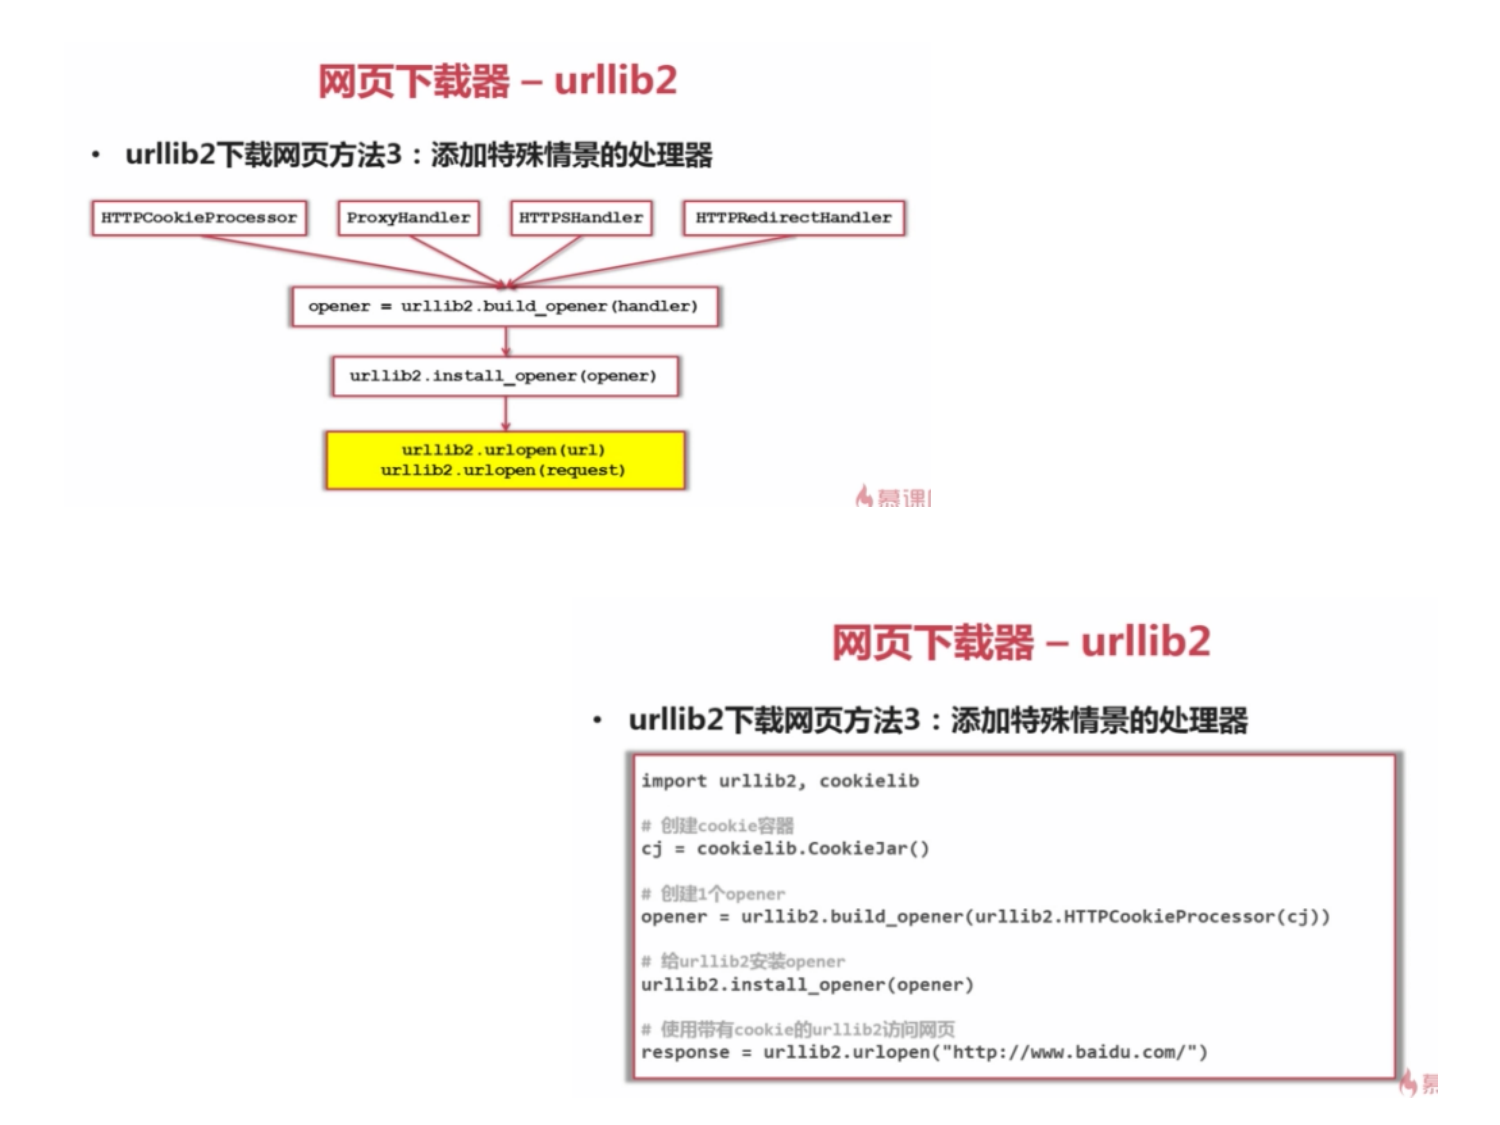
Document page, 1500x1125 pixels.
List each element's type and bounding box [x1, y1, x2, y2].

picture [572, 597, 1439, 1098]
picture [64, 42, 931, 507]
